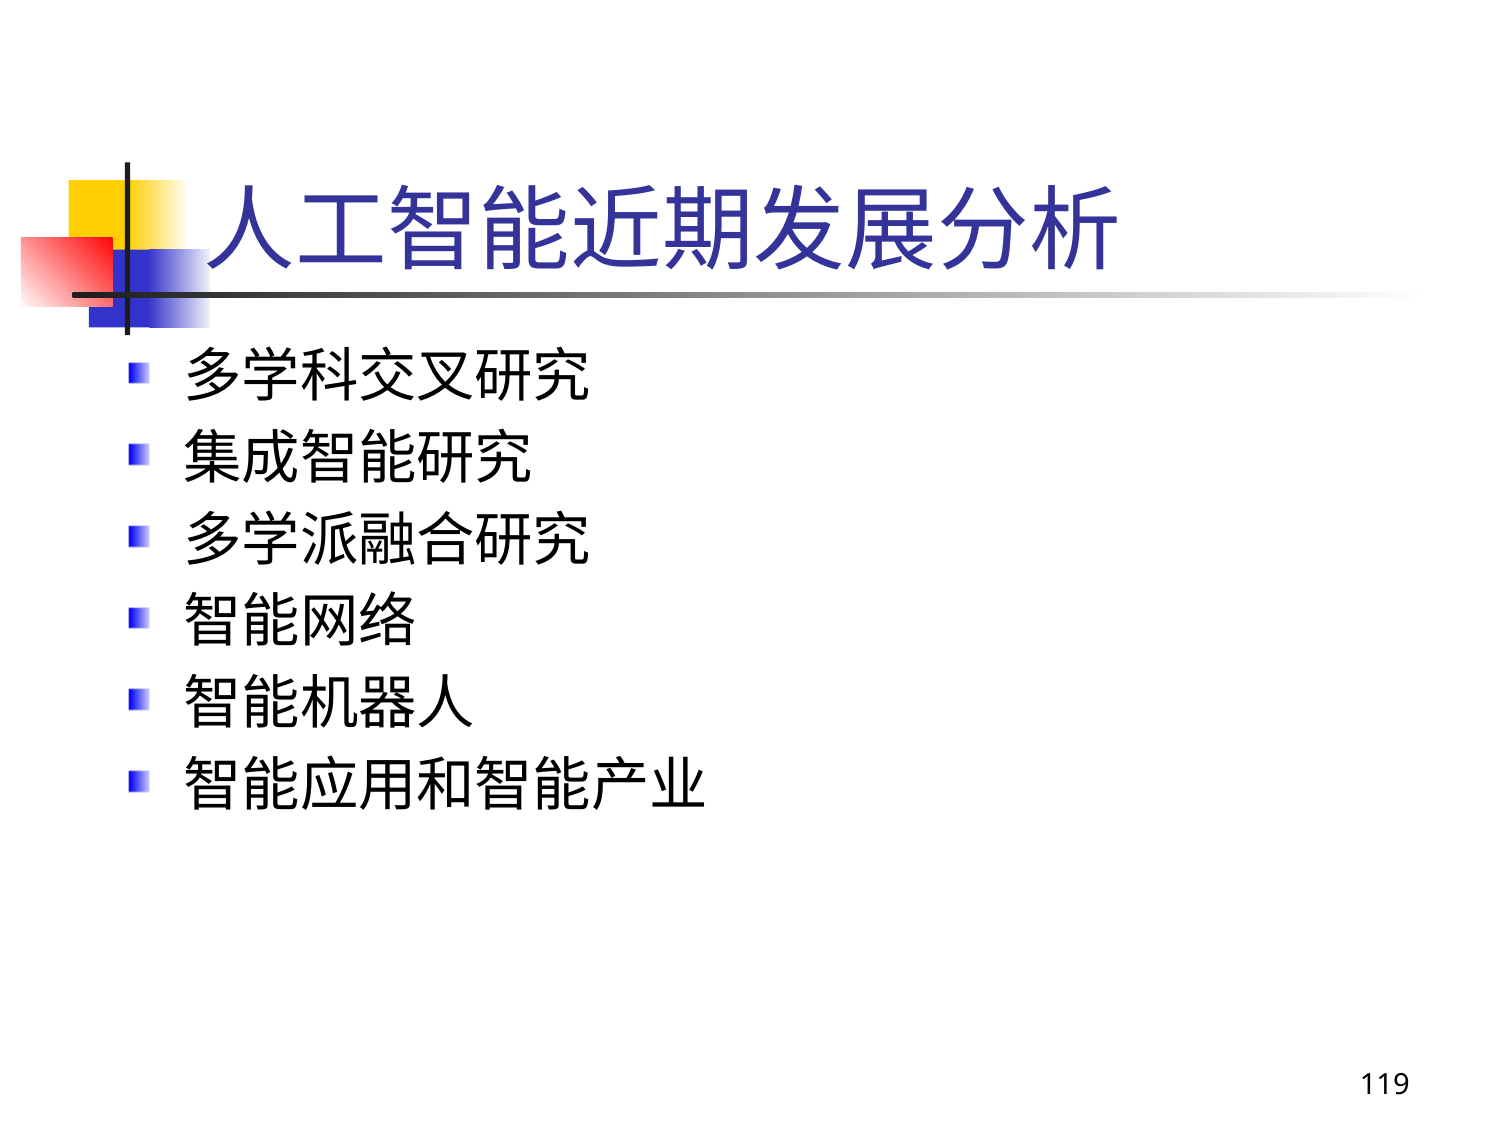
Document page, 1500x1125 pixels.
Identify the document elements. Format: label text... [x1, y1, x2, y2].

picture [127, 361, 152, 386]
picture [127, 524, 152, 550]
picture [127, 606, 152, 631]
picture [127, 442, 152, 468]
slide_number 119 [1112, 1037, 1426, 1113]
picture [127, 687, 152, 713]
title 人工智能近期发展分析 [188, 101, 1468, 289]
list 多学科交叉研究 集成智能研究 多学派融合研究 智能网络 智能机器人 智能应用和智能产业 [112, 331, 1469, 1006]
picture [127, 769, 152, 795]
